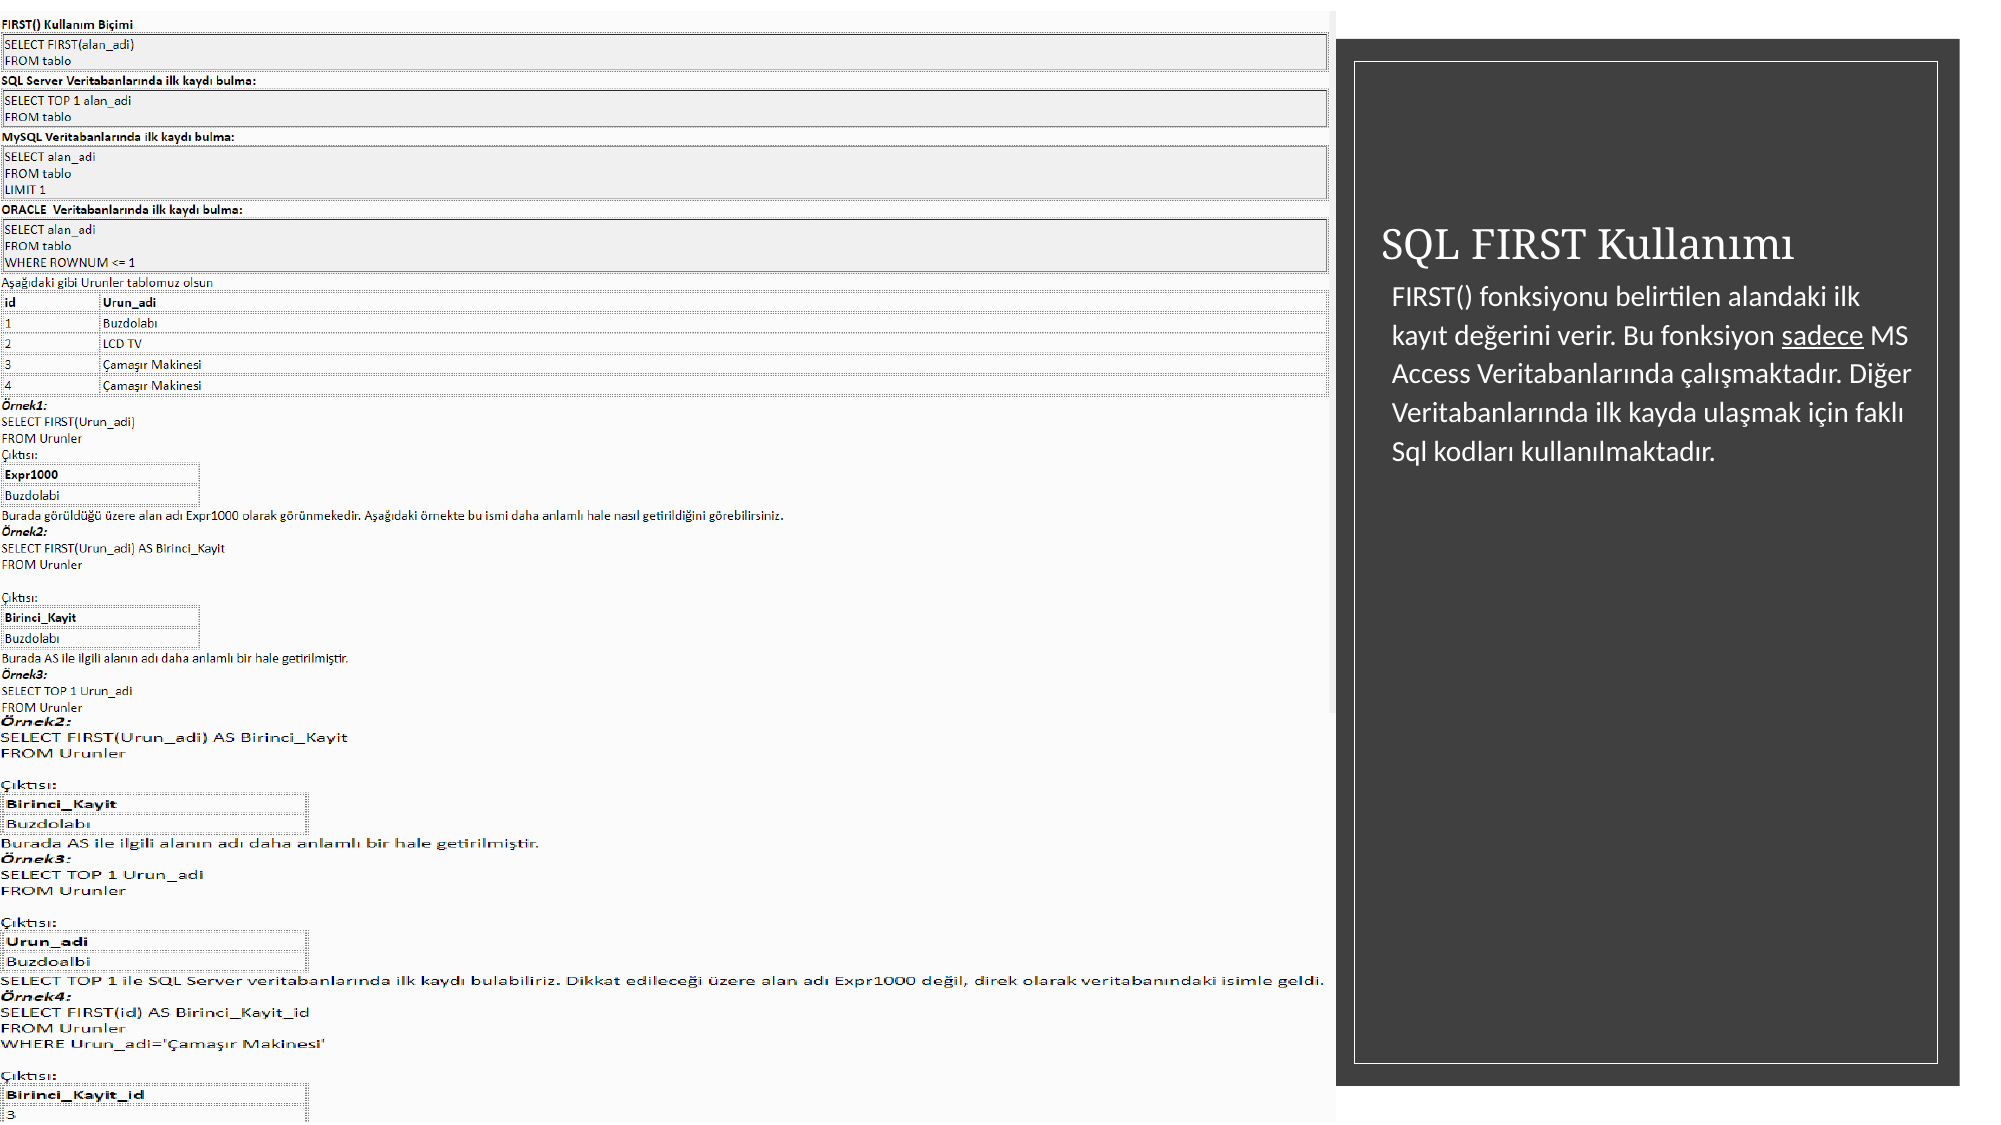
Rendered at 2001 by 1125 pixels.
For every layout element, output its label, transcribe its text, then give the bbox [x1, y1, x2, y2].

picture [0, 11, 1336, 1122]
title SQL FIRST Kullanımı [1366, 86, 1907, 276]
list FIRST() fonksiyonu belirtilen alandaki ilk kayıt değerini verir. Bu fonksiyon sadece MS Access Veritabanlarında çalışmaktadır. Diğer Veritabanlarında ilk kayda ulaşmak için faklı Sql kodları kullanılmaktadır. [1376, 266, 1930, 1058]
